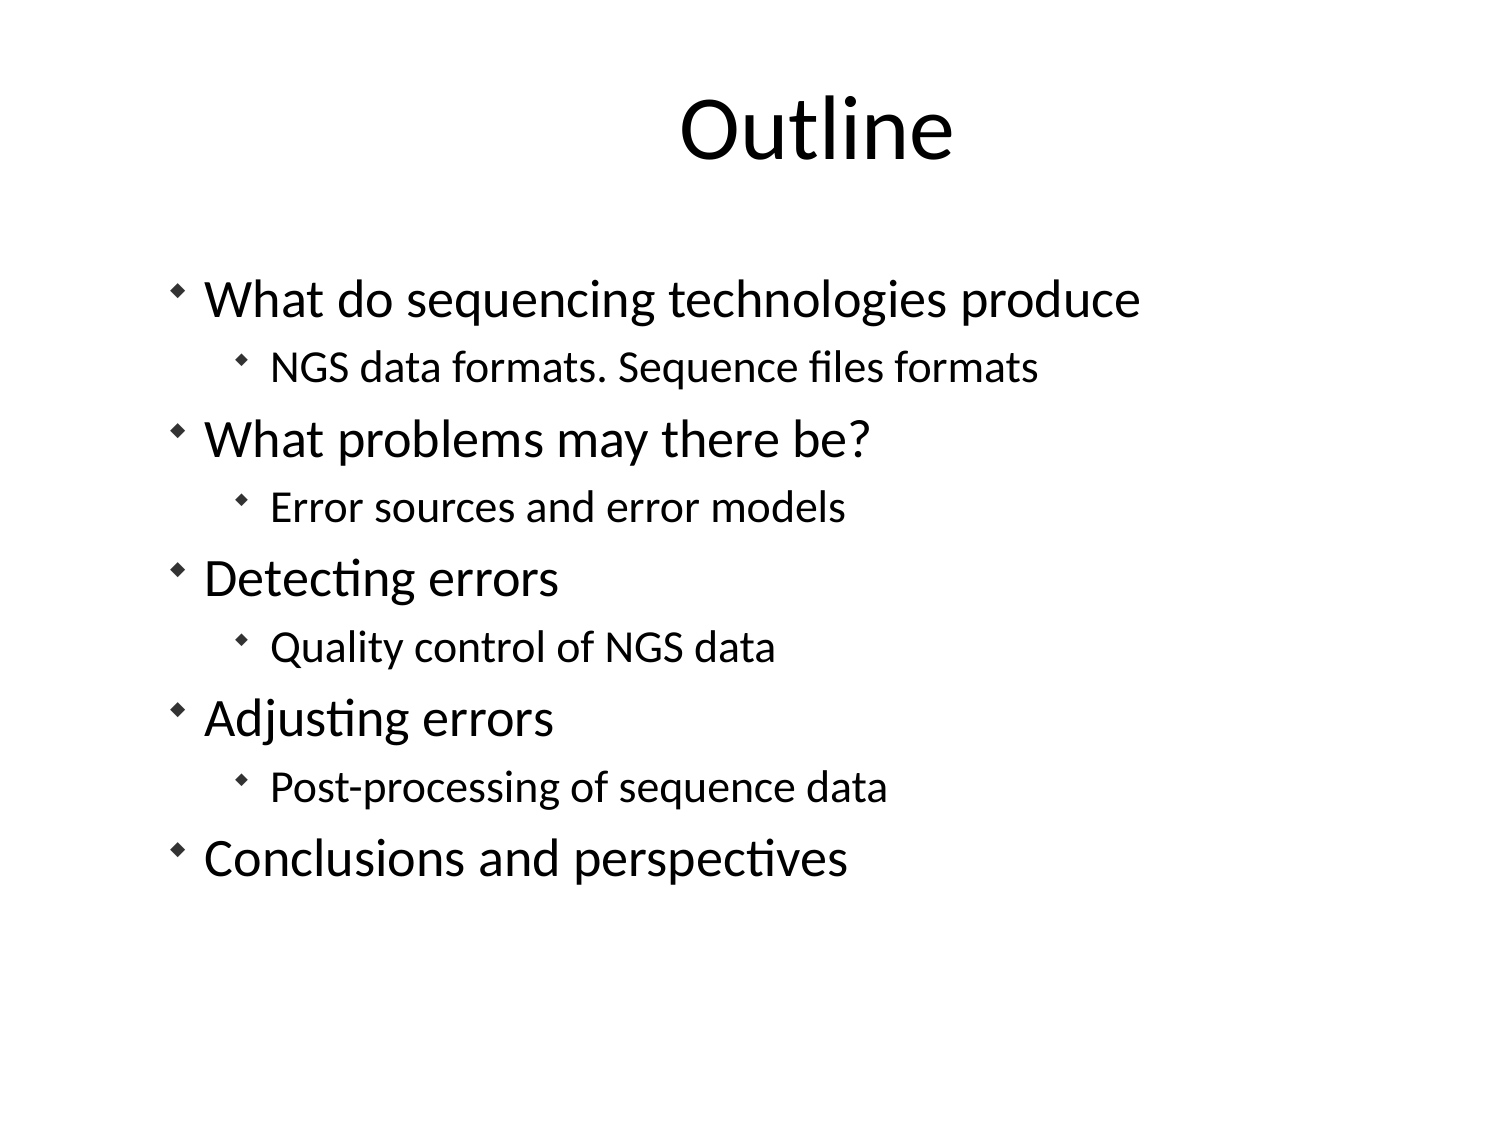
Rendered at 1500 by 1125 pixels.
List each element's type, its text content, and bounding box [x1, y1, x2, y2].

list What do sequencing technologies produce NGS data formats. Sequence files formats What problems may there be? Error sources and error models Detecting errors Quality control of NGS data Adjusting errors Post-processing of sequence data Conclusions and perspectives [135, 255, 1471, 967]
title Outline [212, 22, 1423, 241]
